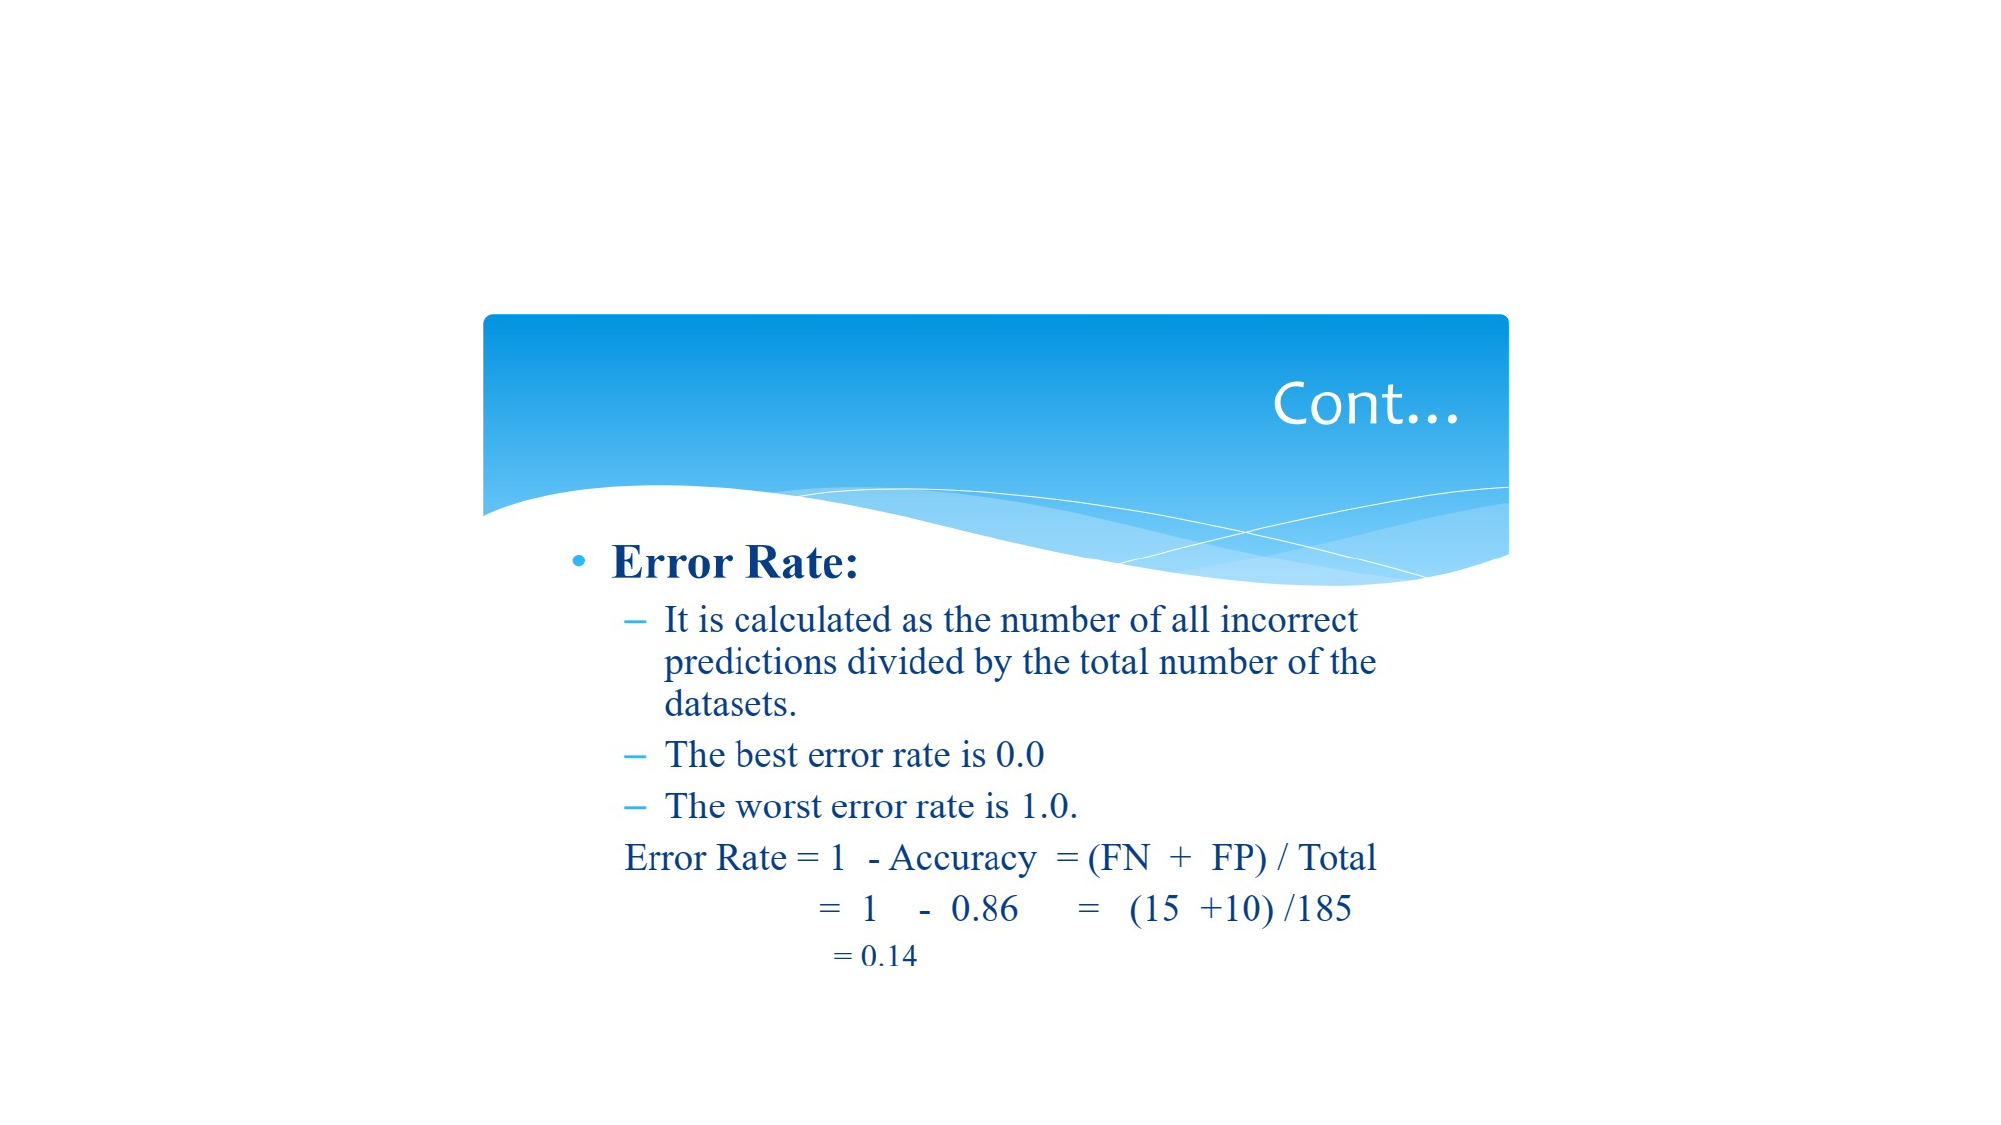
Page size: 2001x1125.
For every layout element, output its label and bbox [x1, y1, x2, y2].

picture [483, 314, 492, 324]
picture [1499, 314, 1509, 319]
picture [483, 330, 1509, 967]
